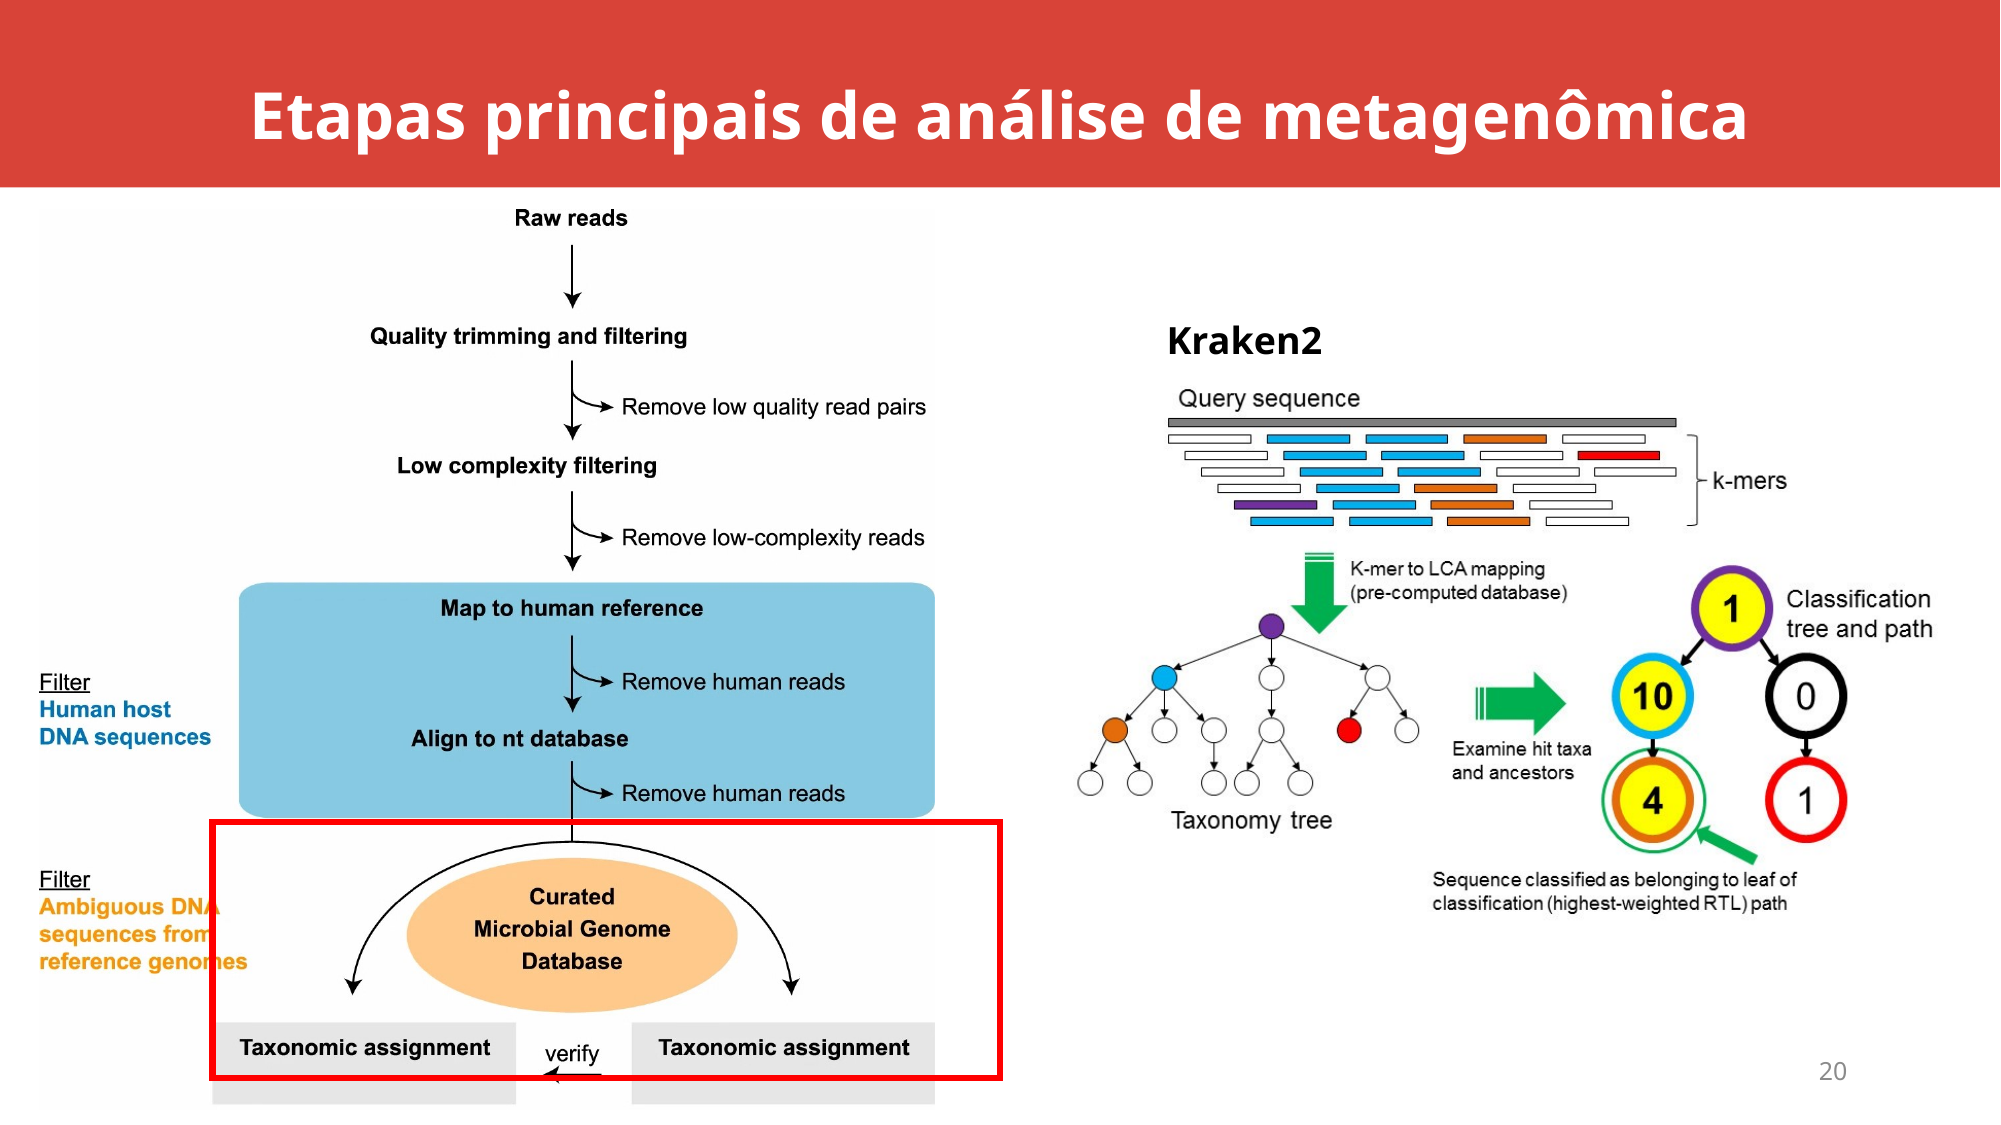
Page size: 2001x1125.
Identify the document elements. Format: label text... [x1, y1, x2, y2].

text_box [935, 821, 1001, 1079]
text_box Etapas principais de análise de metagenômica [176, 34, 1824, 162]
picture [39, 209, 935, 1110]
picture [1052, 371, 1947, 929]
text_box [0, 0, 2000, 188]
slide_number 20 [1412, 1042, 1863, 1103]
text_box Kraken2 [1151, 309, 1354, 370]
